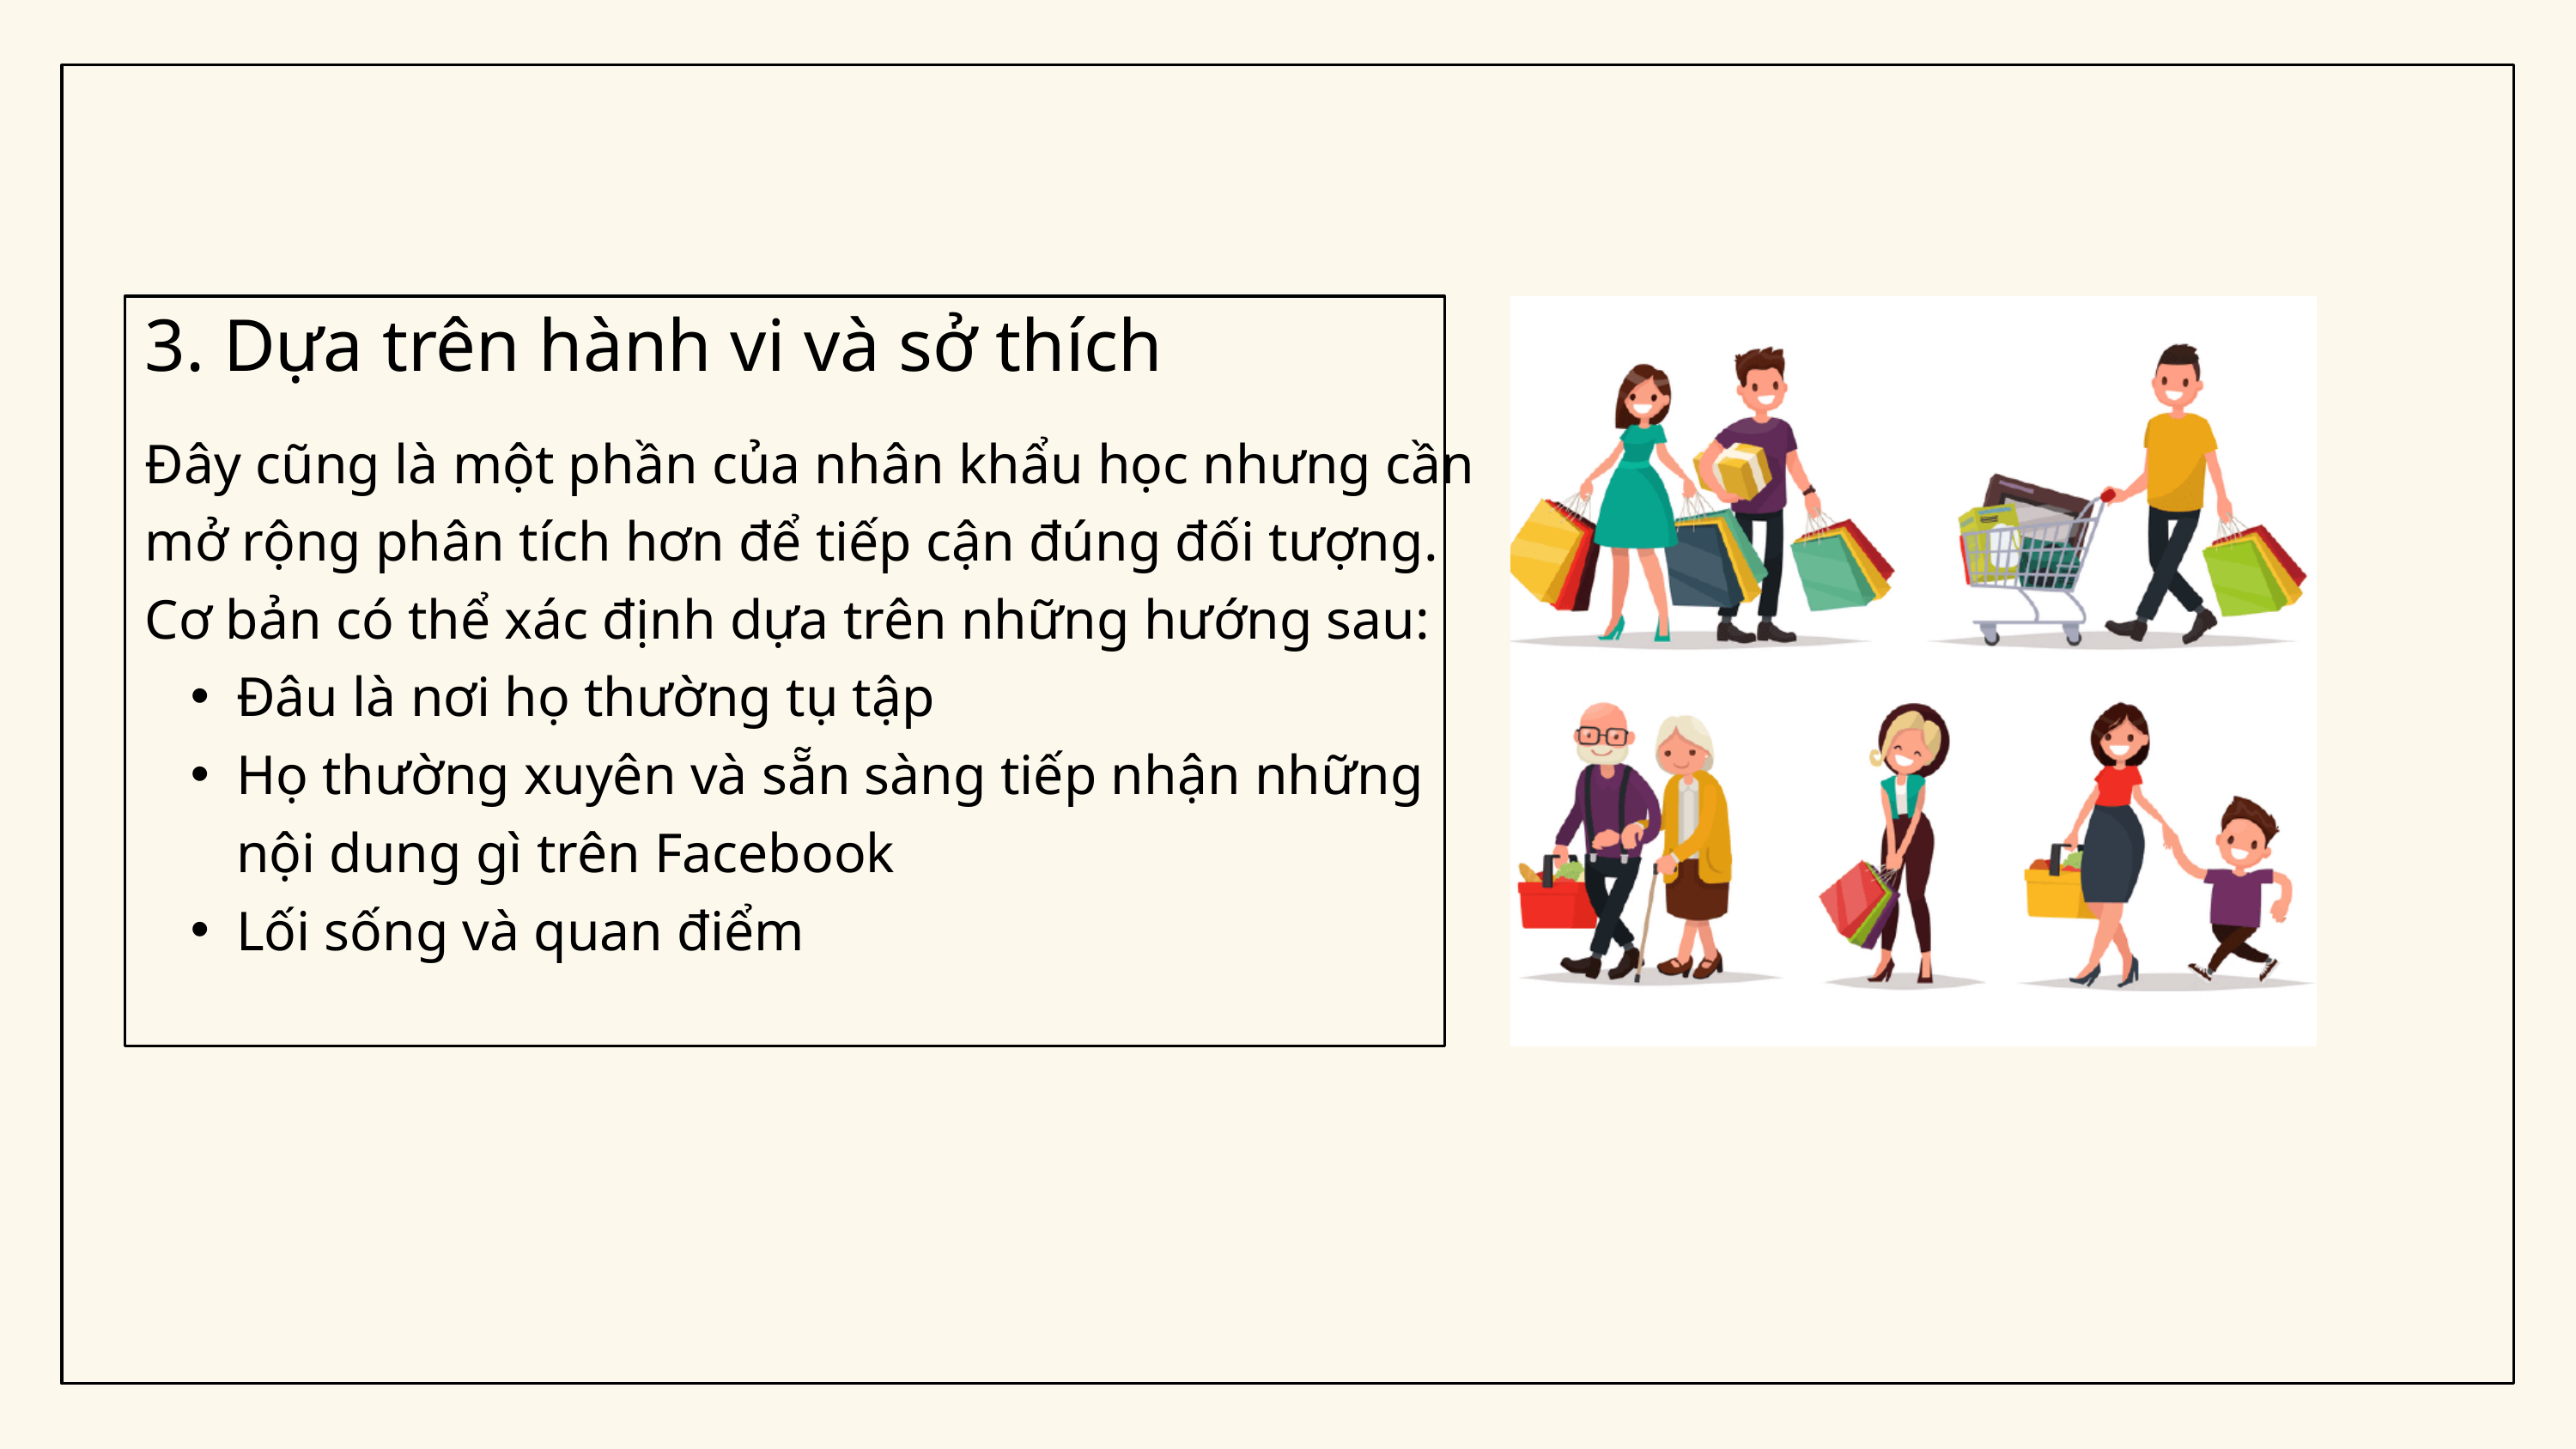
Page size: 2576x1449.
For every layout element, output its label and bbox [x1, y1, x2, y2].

text_box [125, 295, 1445, 1046]
picture [1510, 295, 2318, 1046]
text_box [61, 64, 2515, 1384]
